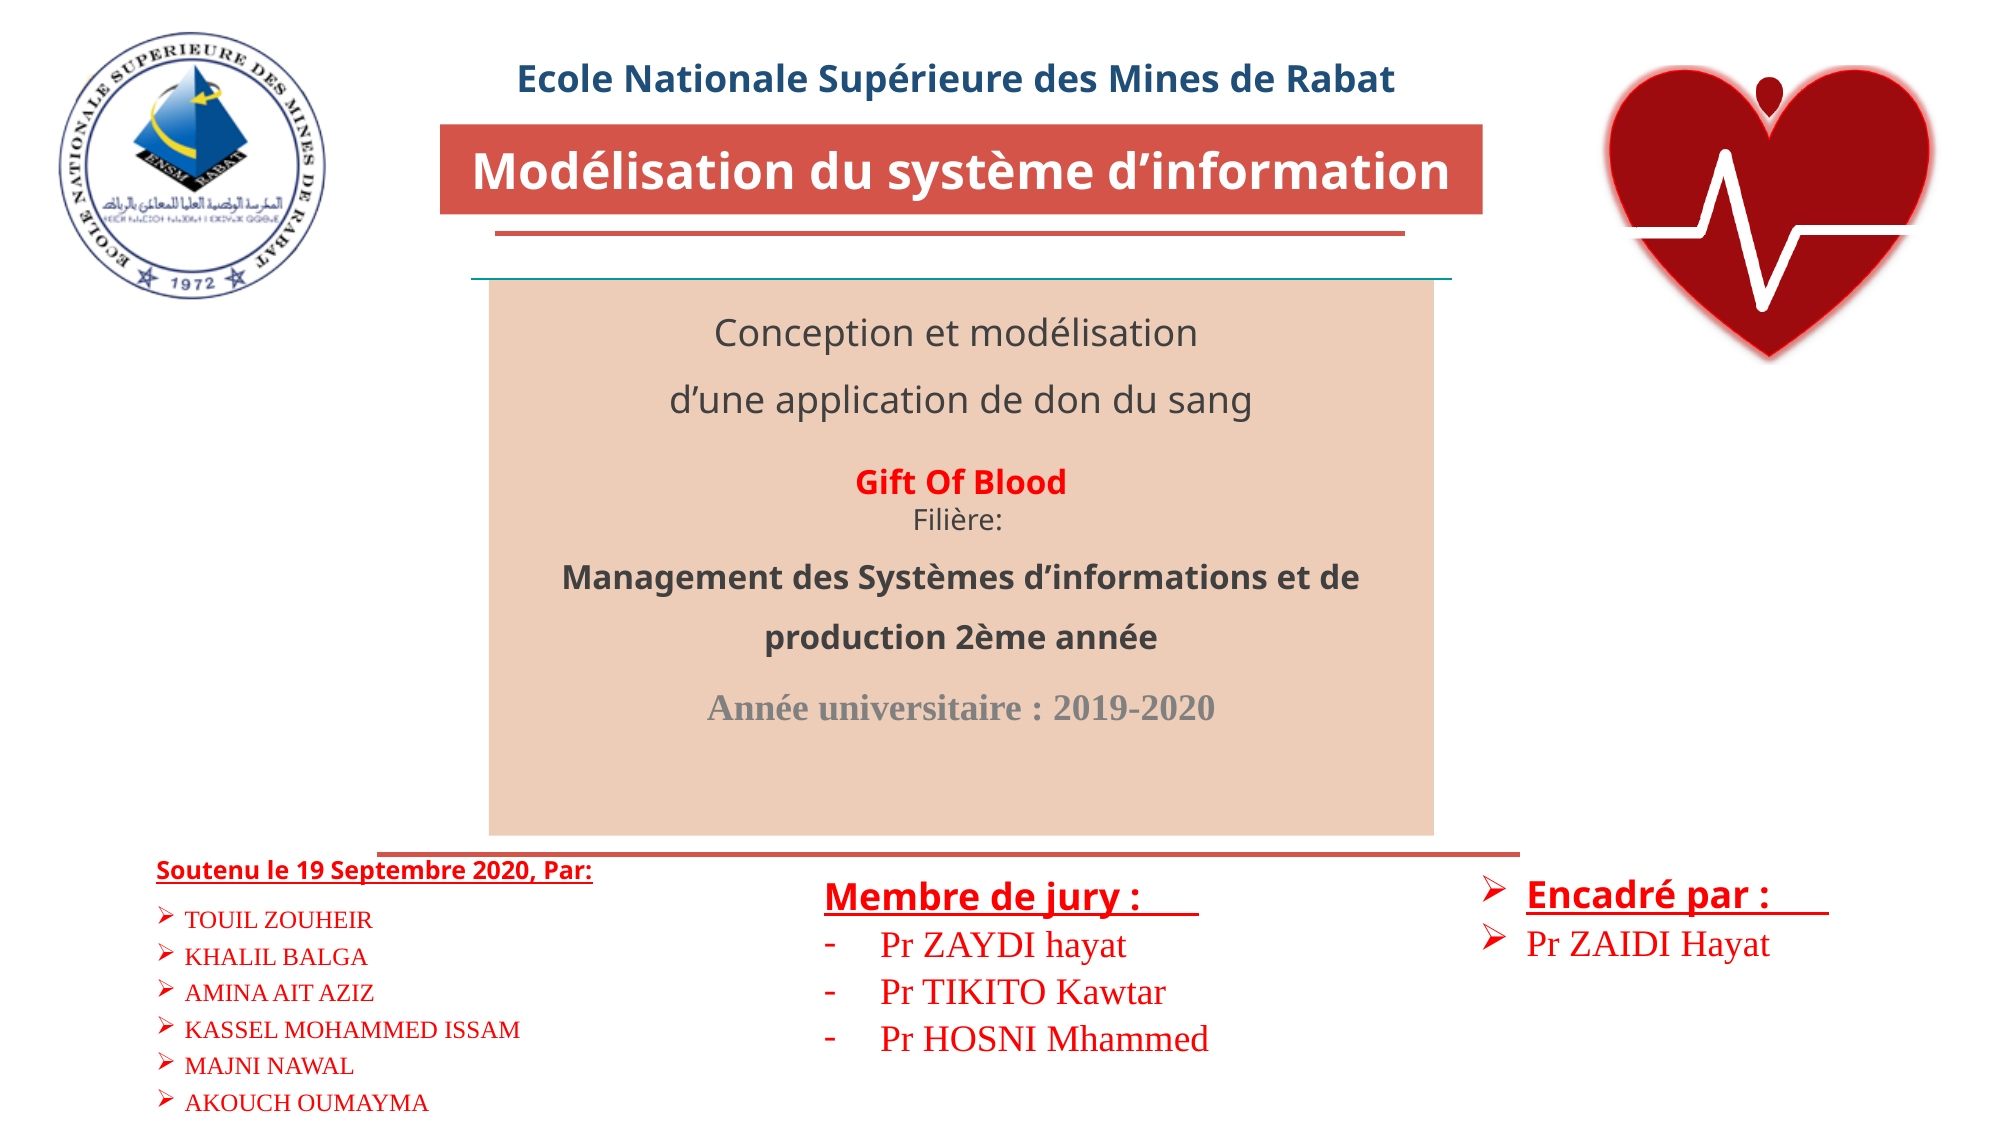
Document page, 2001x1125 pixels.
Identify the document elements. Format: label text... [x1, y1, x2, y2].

text_box Encadré par : Pr ZAIDI Hayat [1464, 864, 2000, 971]
picture [54, 29, 331, 303]
picture [1592, 47, 1946, 370]
text_box Modélisation du système d’information [440, 124, 1483, 215]
text_box Conception et modélisation d’une application de don du sang Gift Of Blood Filière: Management des Systèmes d’informations et de production 2ème année [488, 280, 1434, 836]
text_box Année universitaire : 2019-2020 [691, 669, 1231, 736]
text_box Membre de jury : Pr ZAYDI hayat Pr TIKITO Kawtar Pr HOSNI Mhammed [809, 865, 1810, 1067]
text_box Ecole Nationale Supérieure des Mines de Rabat [501, 47, 1422, 107]
text_box Soutenu le 19 Septembre 2020, Par: TOUIL ZOUHEIR KHALIL BALGA AMINA AIT AZIZ KASSEL MOHAMMED ISSAM MAJNI NAWAL AKOUCH OUMAYMA [141, 839, 1087, 1124]
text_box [471, 233, 1453, 279]
